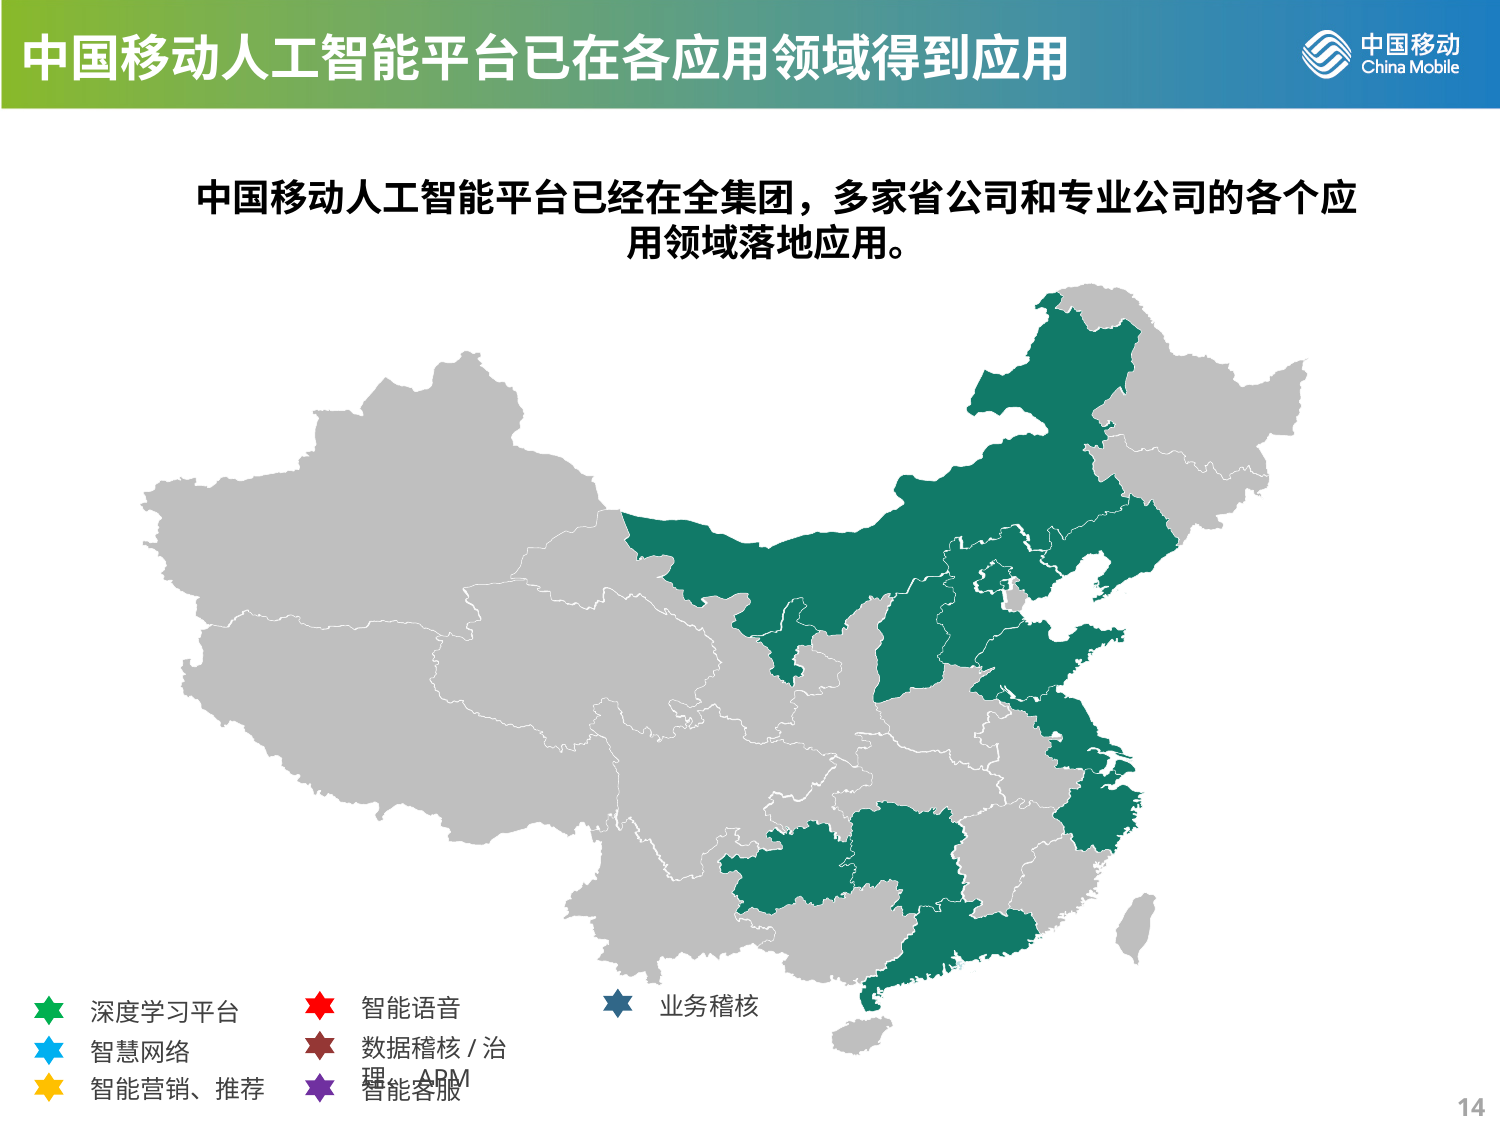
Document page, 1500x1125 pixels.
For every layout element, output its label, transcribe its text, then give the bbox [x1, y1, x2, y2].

text_box [32, 993, 66, 1028]
text_box 智能客服 [361, 1093, 490, 1105]
text_box 智慧网络 [90, 1036, 197, 1067]
text_box [32, 1033, 66, 1068]
text_box 数据稽核/治理、APM [361, 1065, 605, 1093]
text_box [139, 282, 1309, 1057]
picture [0, 0, 1500, 1125]
text_box 深度学习平台 [90, 996, 134, 1027]
text_box 中国移动人工智能平台已在各应用领域得到应用 [6, 18, 1500, 94]
text_box 智能营销、推荐 [90, 1073, 302, 1104]
text_box [32, 1070, 66, 1105]
text_box 中国移动人工智能平台已经在全集团，多家省公司和专业公司的各个应用领域落地应用。 [179, 173, 1373, 264]
text_box [303, 1070, 337, 1105]
